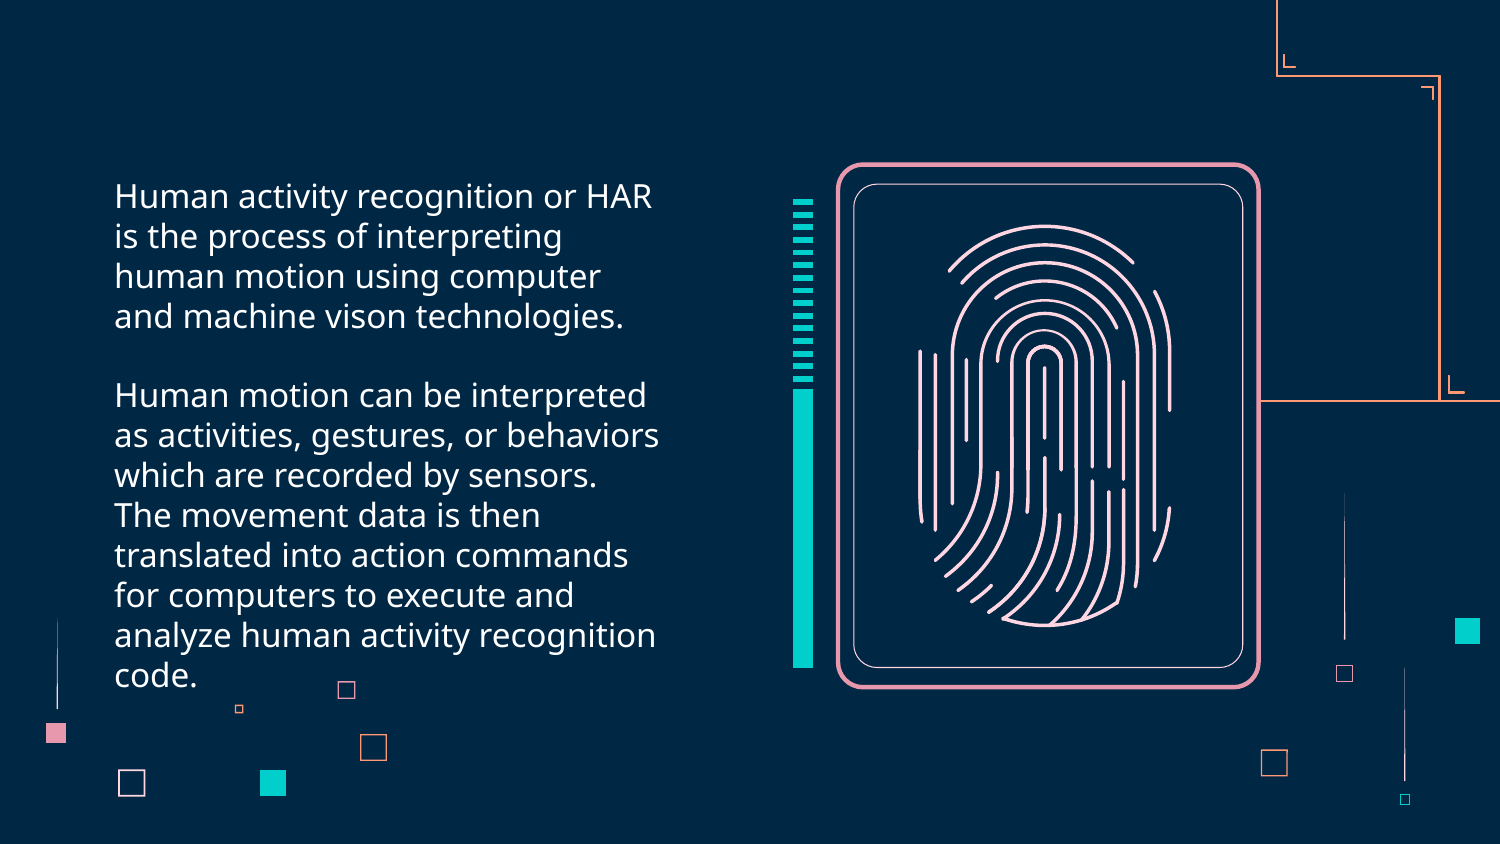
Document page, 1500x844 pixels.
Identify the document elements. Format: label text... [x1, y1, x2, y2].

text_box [918, 224, 1172, 628]
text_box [792, 162, 1262, 690]
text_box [1260, 0, 1500, 402]
list Human activity recognition or HAR is the process of interpreting human motion using computer and machine vison technologies. Human motion can be interpreted as activities, gestures, or behaviors which are recorded by sensors. The movement data is then translated into action commands for computers to execute and analyze human activity recognition code. [99, 159, 679, 503]
